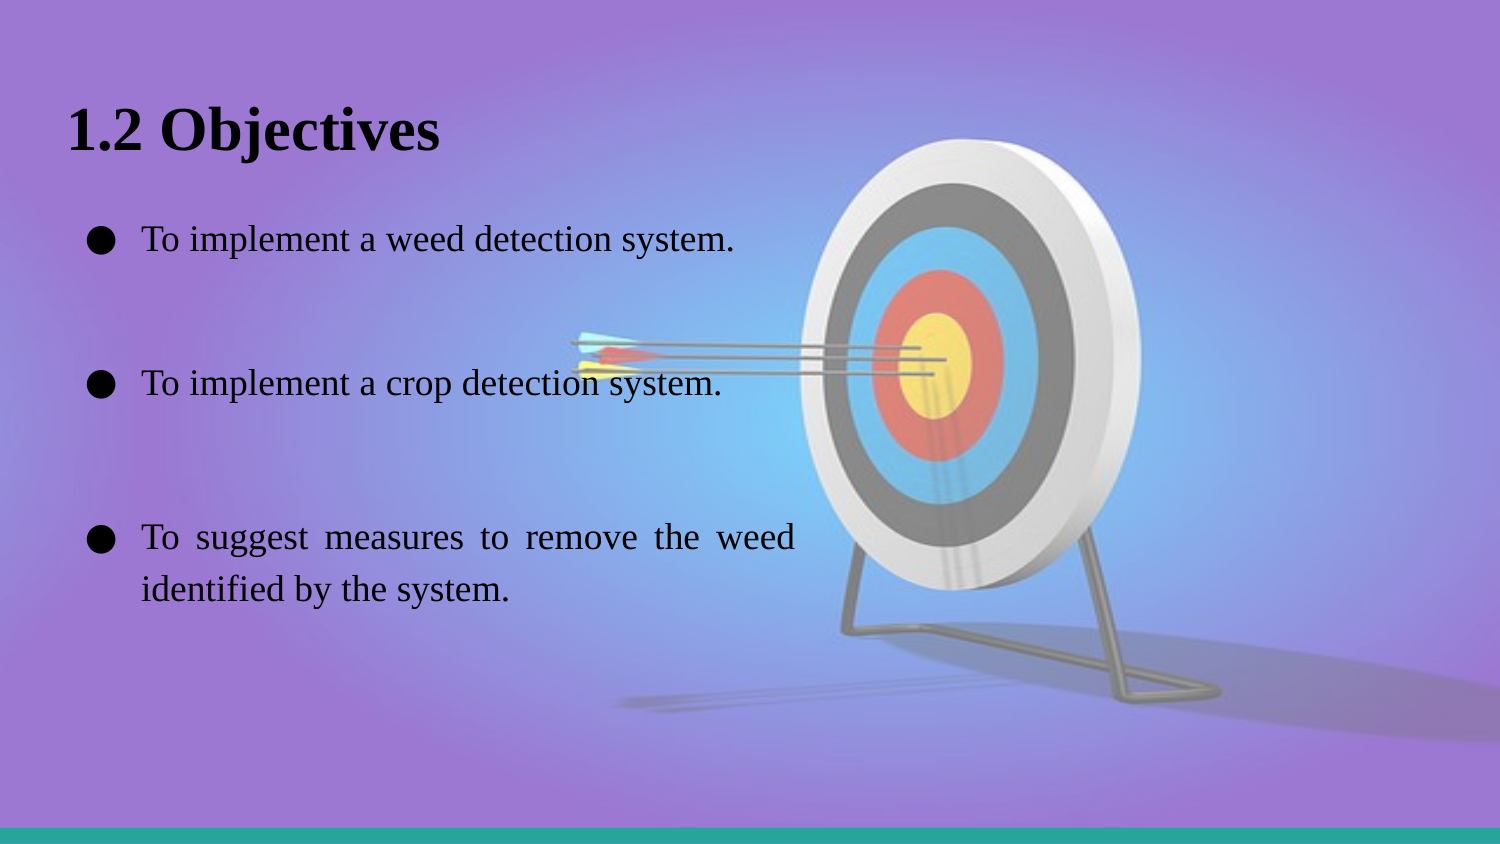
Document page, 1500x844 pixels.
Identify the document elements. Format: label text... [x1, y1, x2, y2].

list To implement a weed detection system. To implement a crop detection system. To suggest measures to remove the weed identified by the system. [51, 192, 812, 750]
title 1.2 Objectives [51, 72, 1449, 174]
